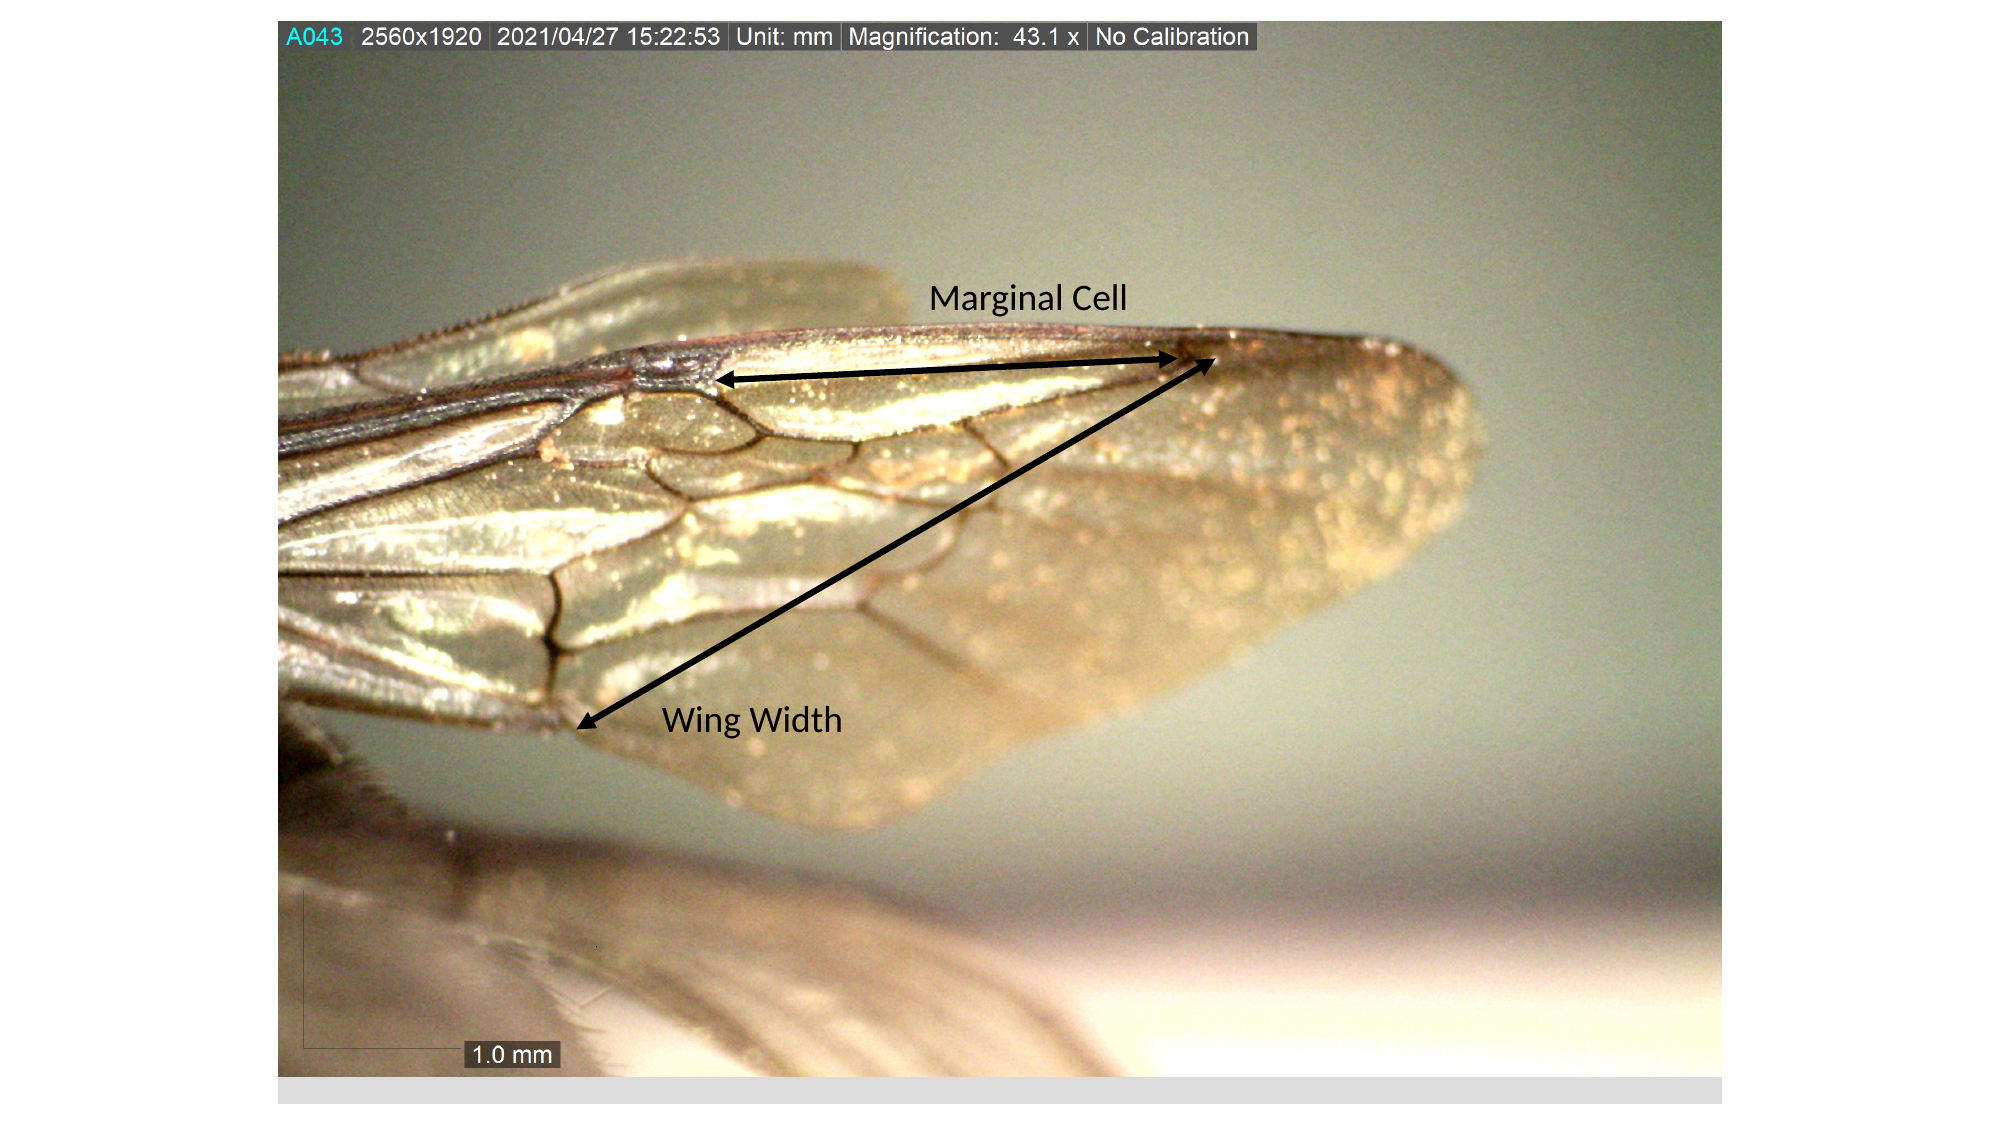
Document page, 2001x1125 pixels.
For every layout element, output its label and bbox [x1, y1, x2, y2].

text_box [576, 358, 1216, 730]
picture [278, 21, 1722, 1104]
